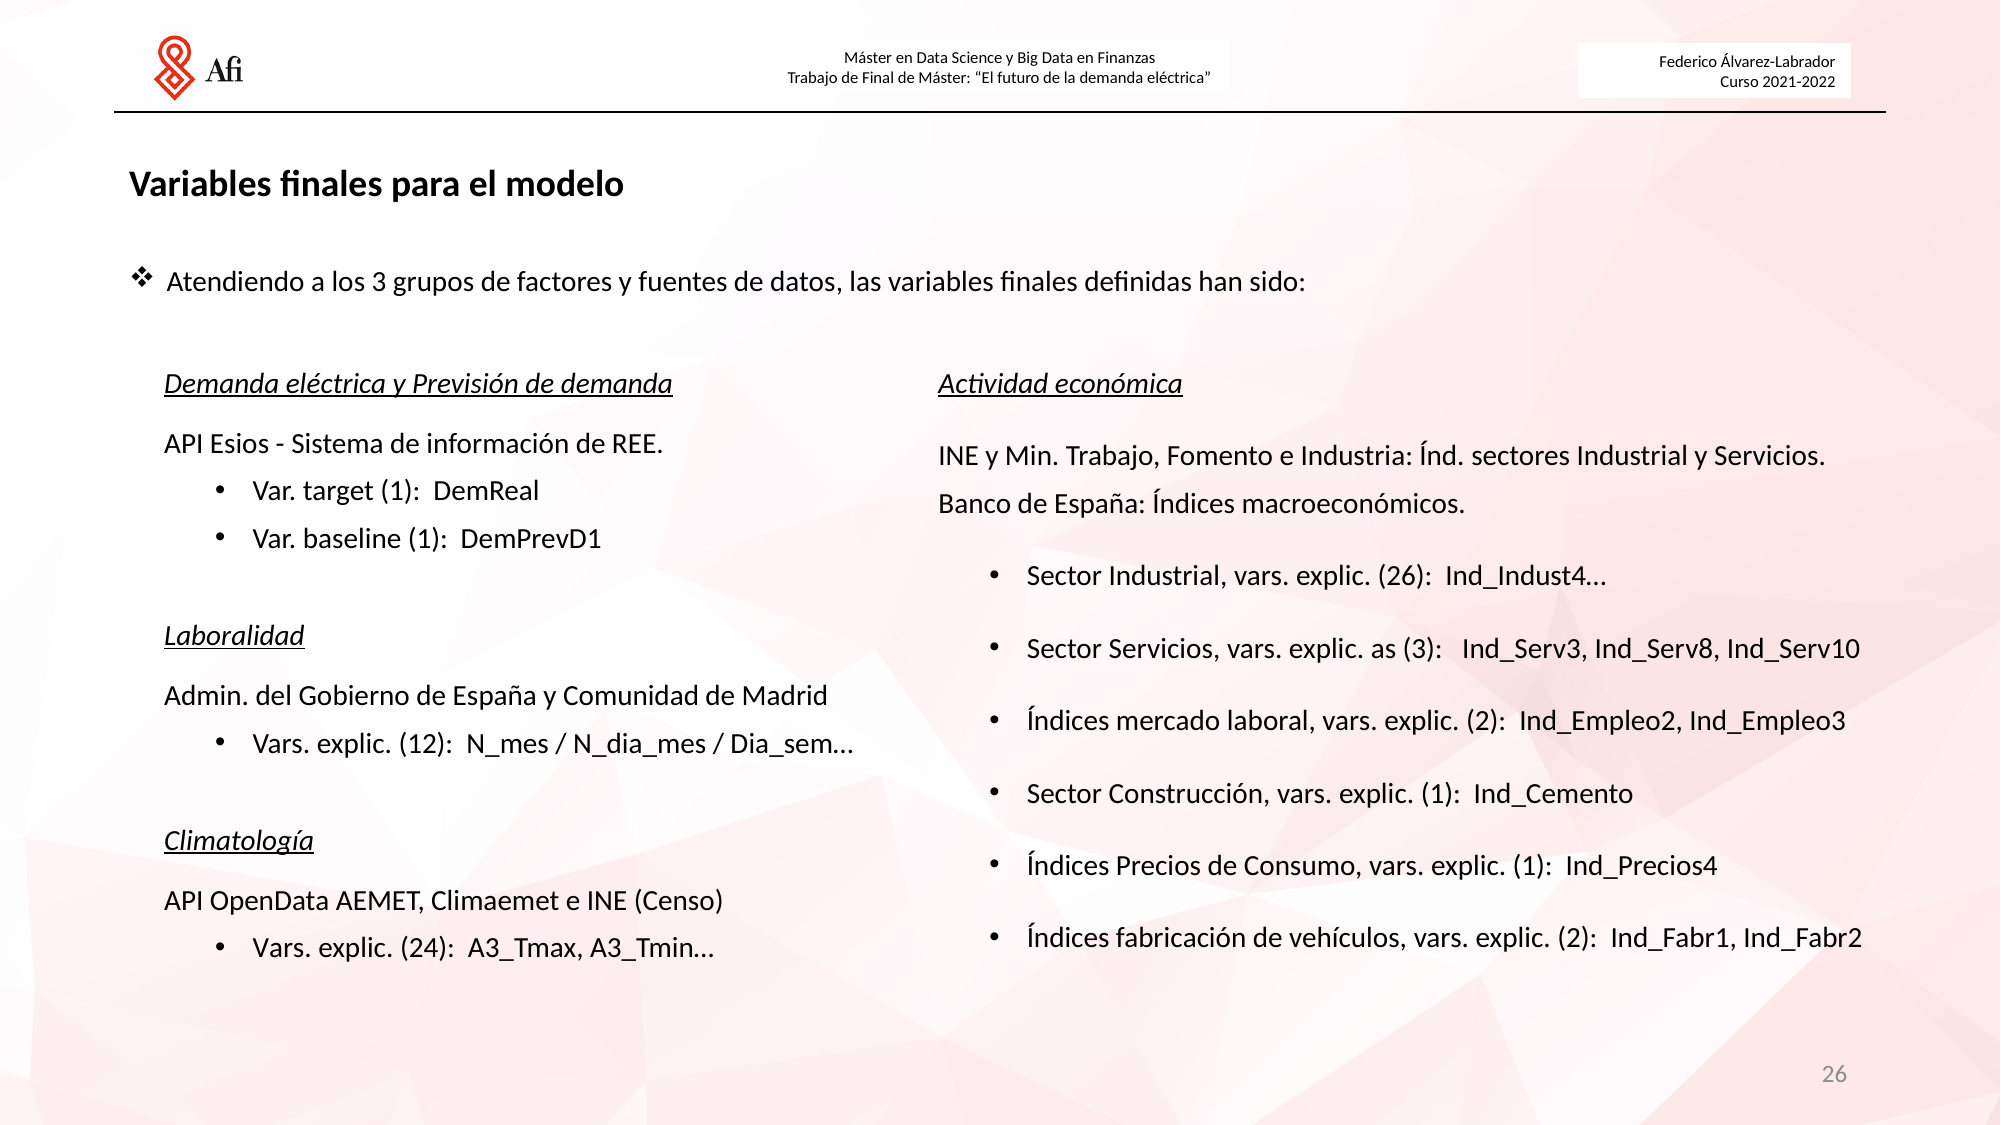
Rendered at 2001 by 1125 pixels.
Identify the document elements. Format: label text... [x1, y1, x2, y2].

text_box Variables finales para el modelo [114, 147, 1730, 225]
text_box Atendiendo a los 3 grupos de factores y fuentes de datos, las variables finales definidas han sido: [114, 225, 1851, 303]
picture [149, 31, 245, 103]
text_box Demanda eléctrica y Previsión de demanda API Esios - Sistema de información de REE. Var. target (1): DemReal Var. baseline (1): DemPrevD1 Laboralidad Admin. del Gobierno de España y Comunidad de Madrid Vars. explic. (12): N_mes / N_dia_mes / Dia_sem… Climatología API OpenData AEMET, Climaemet e INE (Censo) Vars. explic. (24): A3_Tmax, A3_Tmin… [149, 356, 909, 1013]
slide_number 26 [1412, 1042, 1863, 1103]
text_box Federico Álvarez-Labrador Curso 2021-2022 [1578, 43, 1851, 98]
text_box Actividad económica INE y Min. Trabajo, Fomento e Industria: Índ. sectores Industrial y Servicios. Banco de España: Índices macroeconómicos. Sector Industrial, vars. explic. (26): Ind_Indust4… Sector Servicios, vars. explic. as (3): Ind_Serv3, Ind_Serv8, Ind_Serv10 Índices mercado laboral, vars. explic. (2): Ind_Empleo2, Ind_Empleo3 Sector Construcción, vars. explic. (1): Ind_Cemento Índices Precios de Consumo, vars. explic. (1): Ind_Precios4 Índices fabricación de vehículos, vars. explic. (2): Ind_Fabr1, Ind_Fabr2 [923, 356, 1886, 1013]
text_box Máster en Data Science y Big Data en Finanzas Trabajo de Final de Máster: “El futuro de la demanda eléctrica” [769, 39, 1231, 95]
